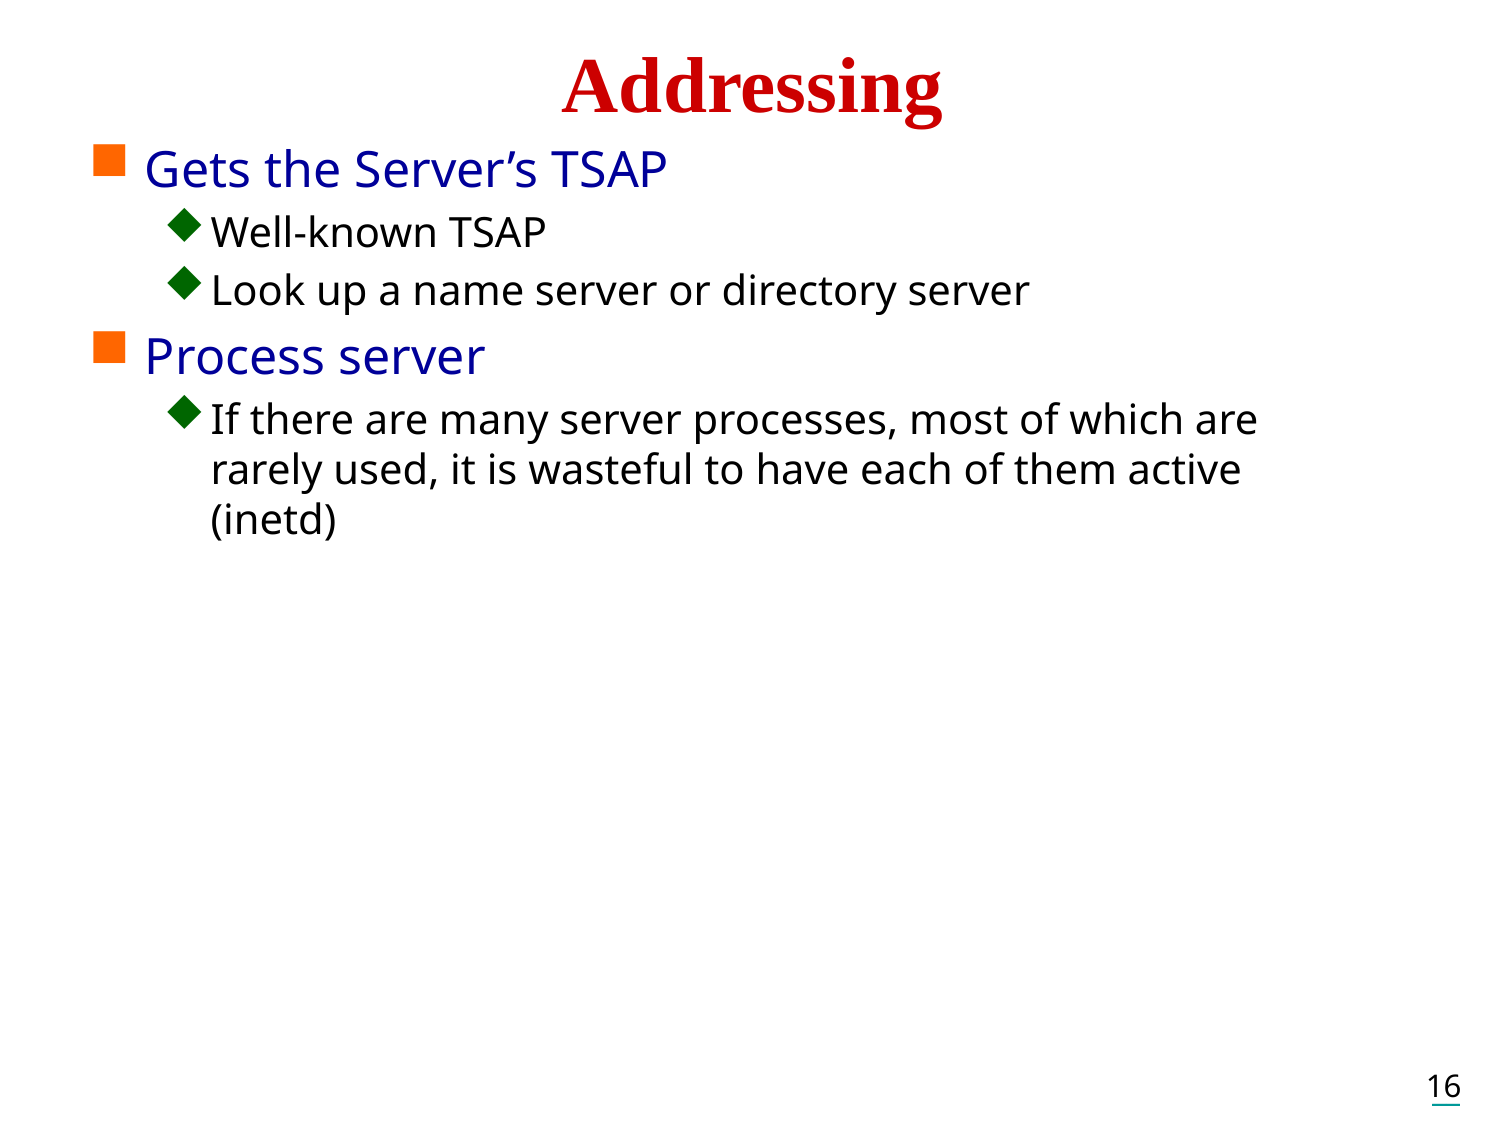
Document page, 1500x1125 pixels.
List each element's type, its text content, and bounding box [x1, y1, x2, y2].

title Addressing [100, 26, 1405, 135]
list Gets the Server’s TSAP Well-known TSAP Look up a name server or directory server Process server If there are many server processes, most of which are rarely used, it is wasteful to have each of them active (inetd) [73, 129, 1352, 1058]
